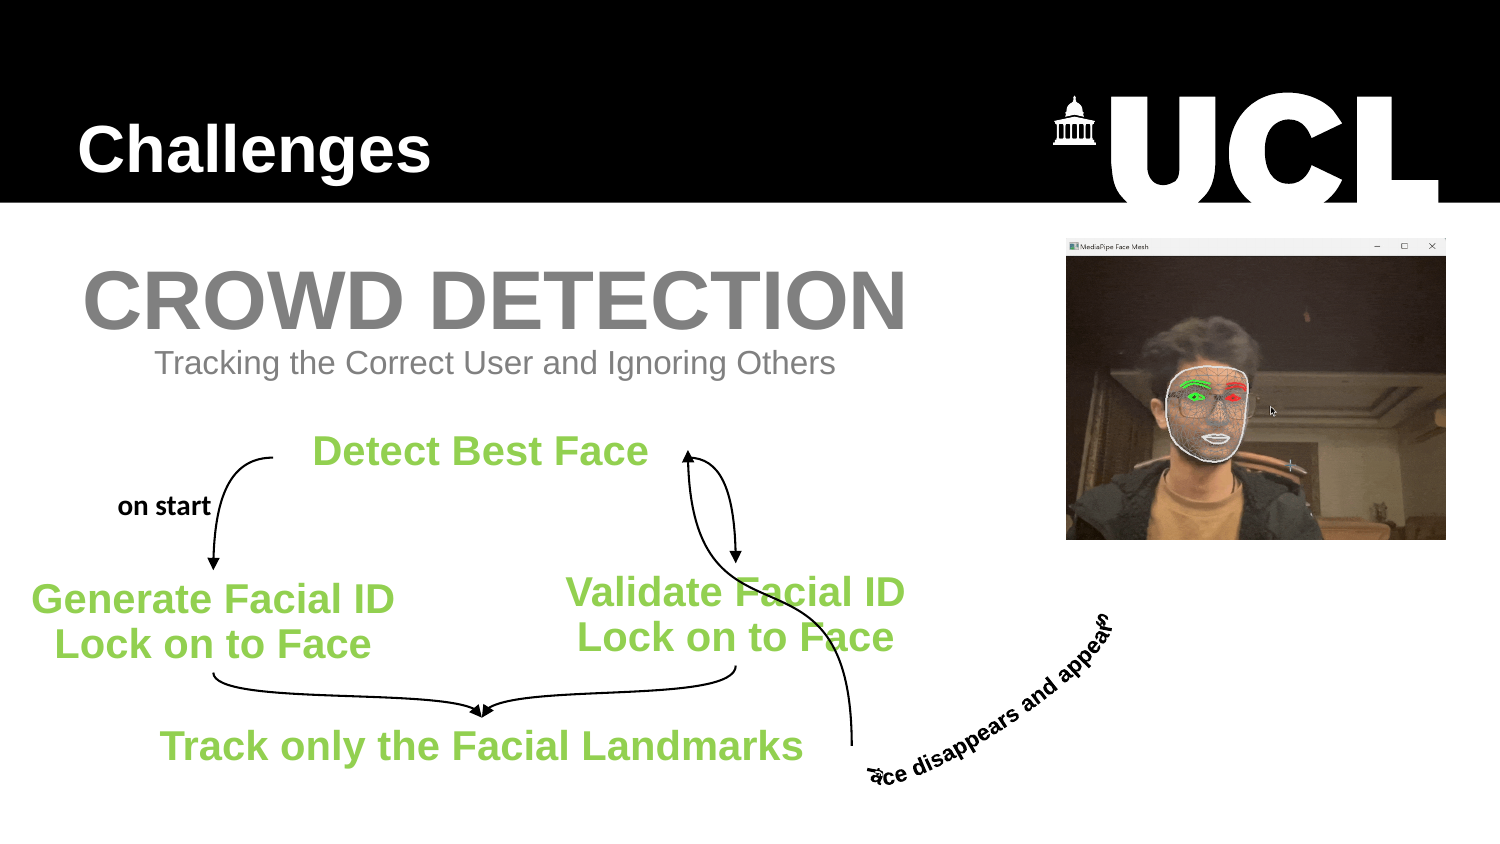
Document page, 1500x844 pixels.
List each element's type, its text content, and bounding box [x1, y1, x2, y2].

text_box Challenges [62, 107, 820, 180]
picture [1053, 95, 1096, 145]
text_box Tracking the Correct User and Ignoring Others [134, 338, 857, 392]
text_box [0, 421, 1130, 790]
picture [1066, 238, 1446, 540]
title CROWD DETECTION [62, 250, 929, 353]
